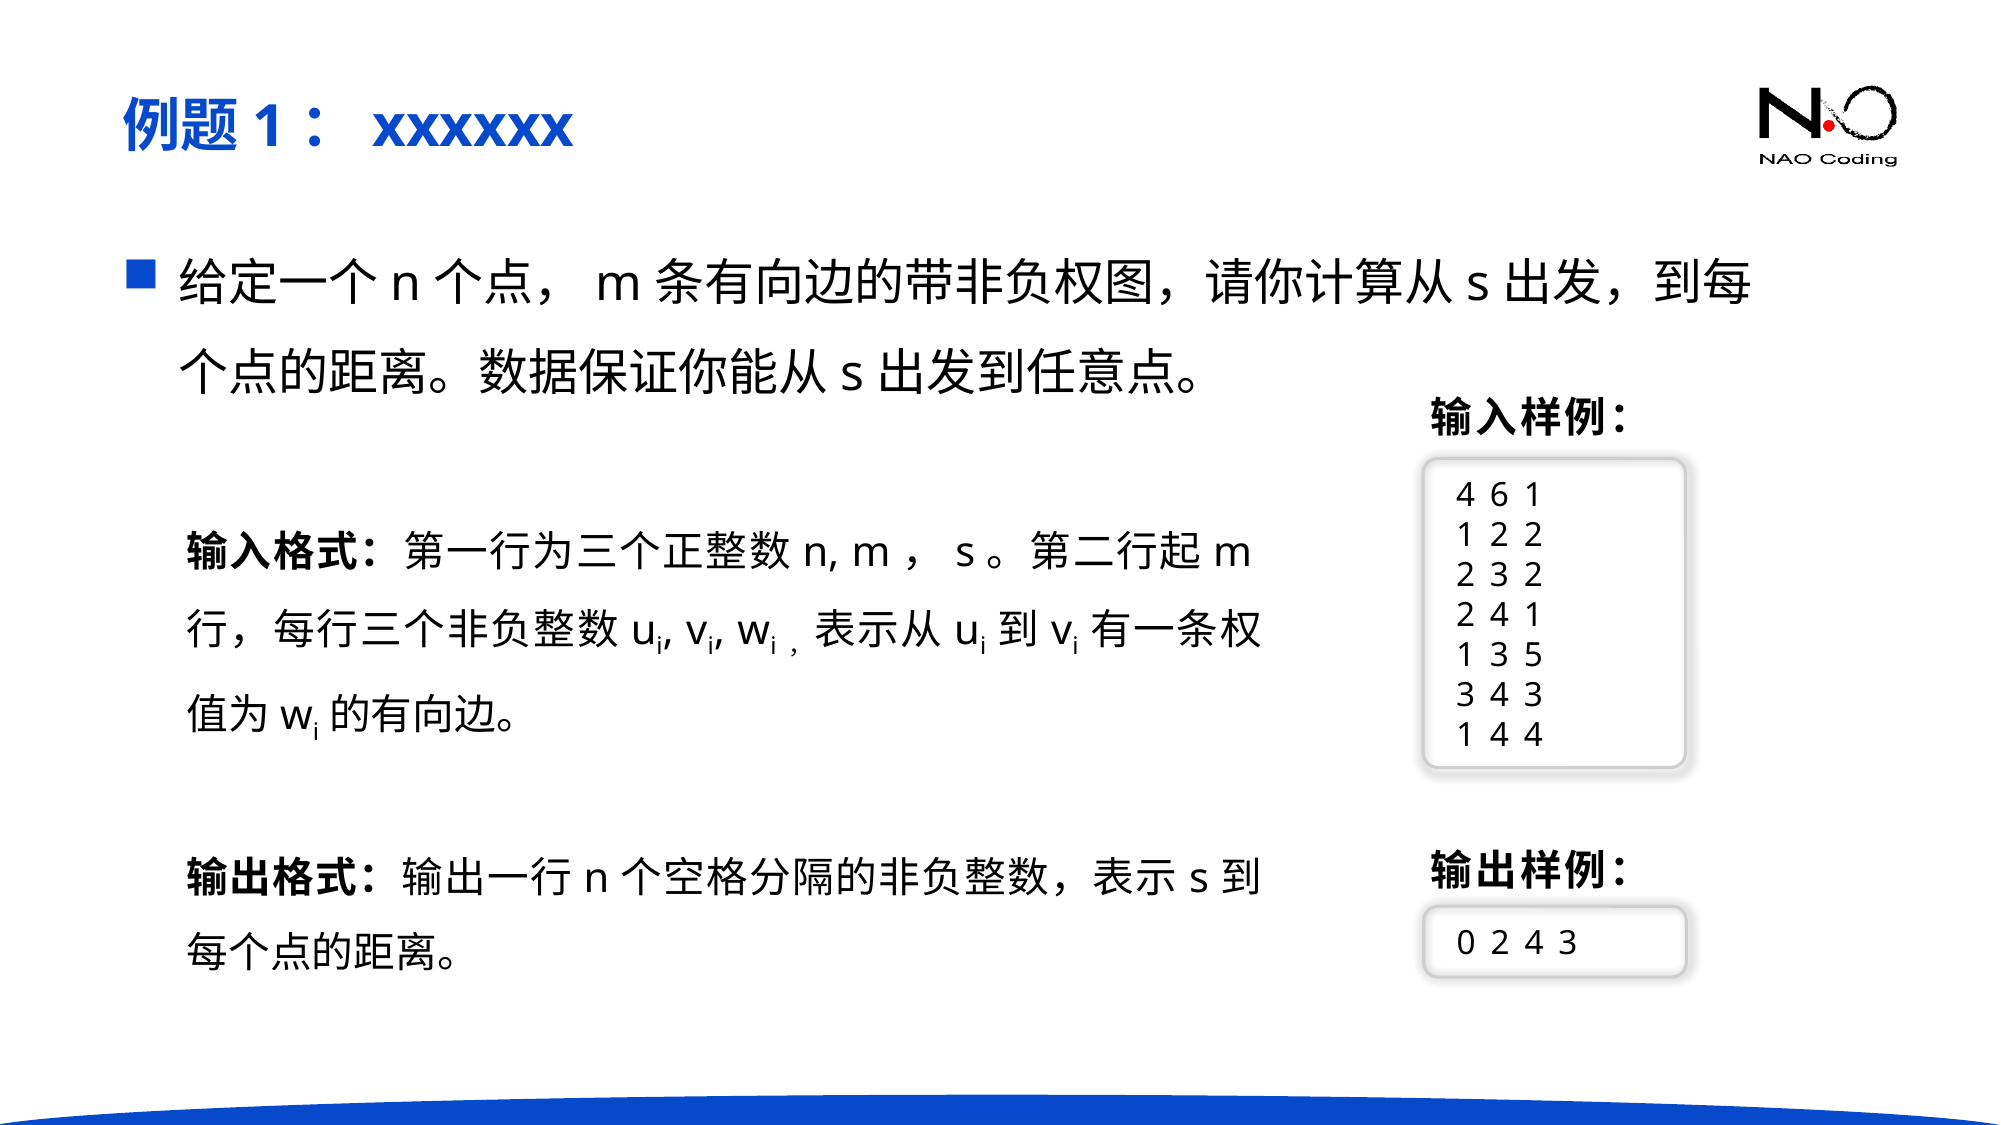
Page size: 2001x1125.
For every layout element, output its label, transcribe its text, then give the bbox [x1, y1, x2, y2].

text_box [1423, 458, 1686, 768]
text_box 例题1：xxxxxx [107, 68, 1206, 178]
text_box 给定一个n个点，m条有向边的带非负权图，请你计算从s出发，到每个点的距离。数据保证你能从s出发到任意点。 [107, 213, 1806, 408]
text_box 输出样例： [1415, 811, 1679, 902]
text_box 输出格式：输出一行n个空格分隔的非负整数，表示s到每个点的距离。 [171, 818, 1277, 984]
text_box 输入格式：第一行为三个正整数n, m，s。第二行起m行，每行三个非负整数ui, vi, wi，表示从ui到vi有一条权值为wi的有向边。 [171, 492, 1277, 753]
picture [1742, 38, 1918, 214]
text_box 输入样例： [1415, 358, 1679, 449]
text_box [1423, 906, 1687, 978]
